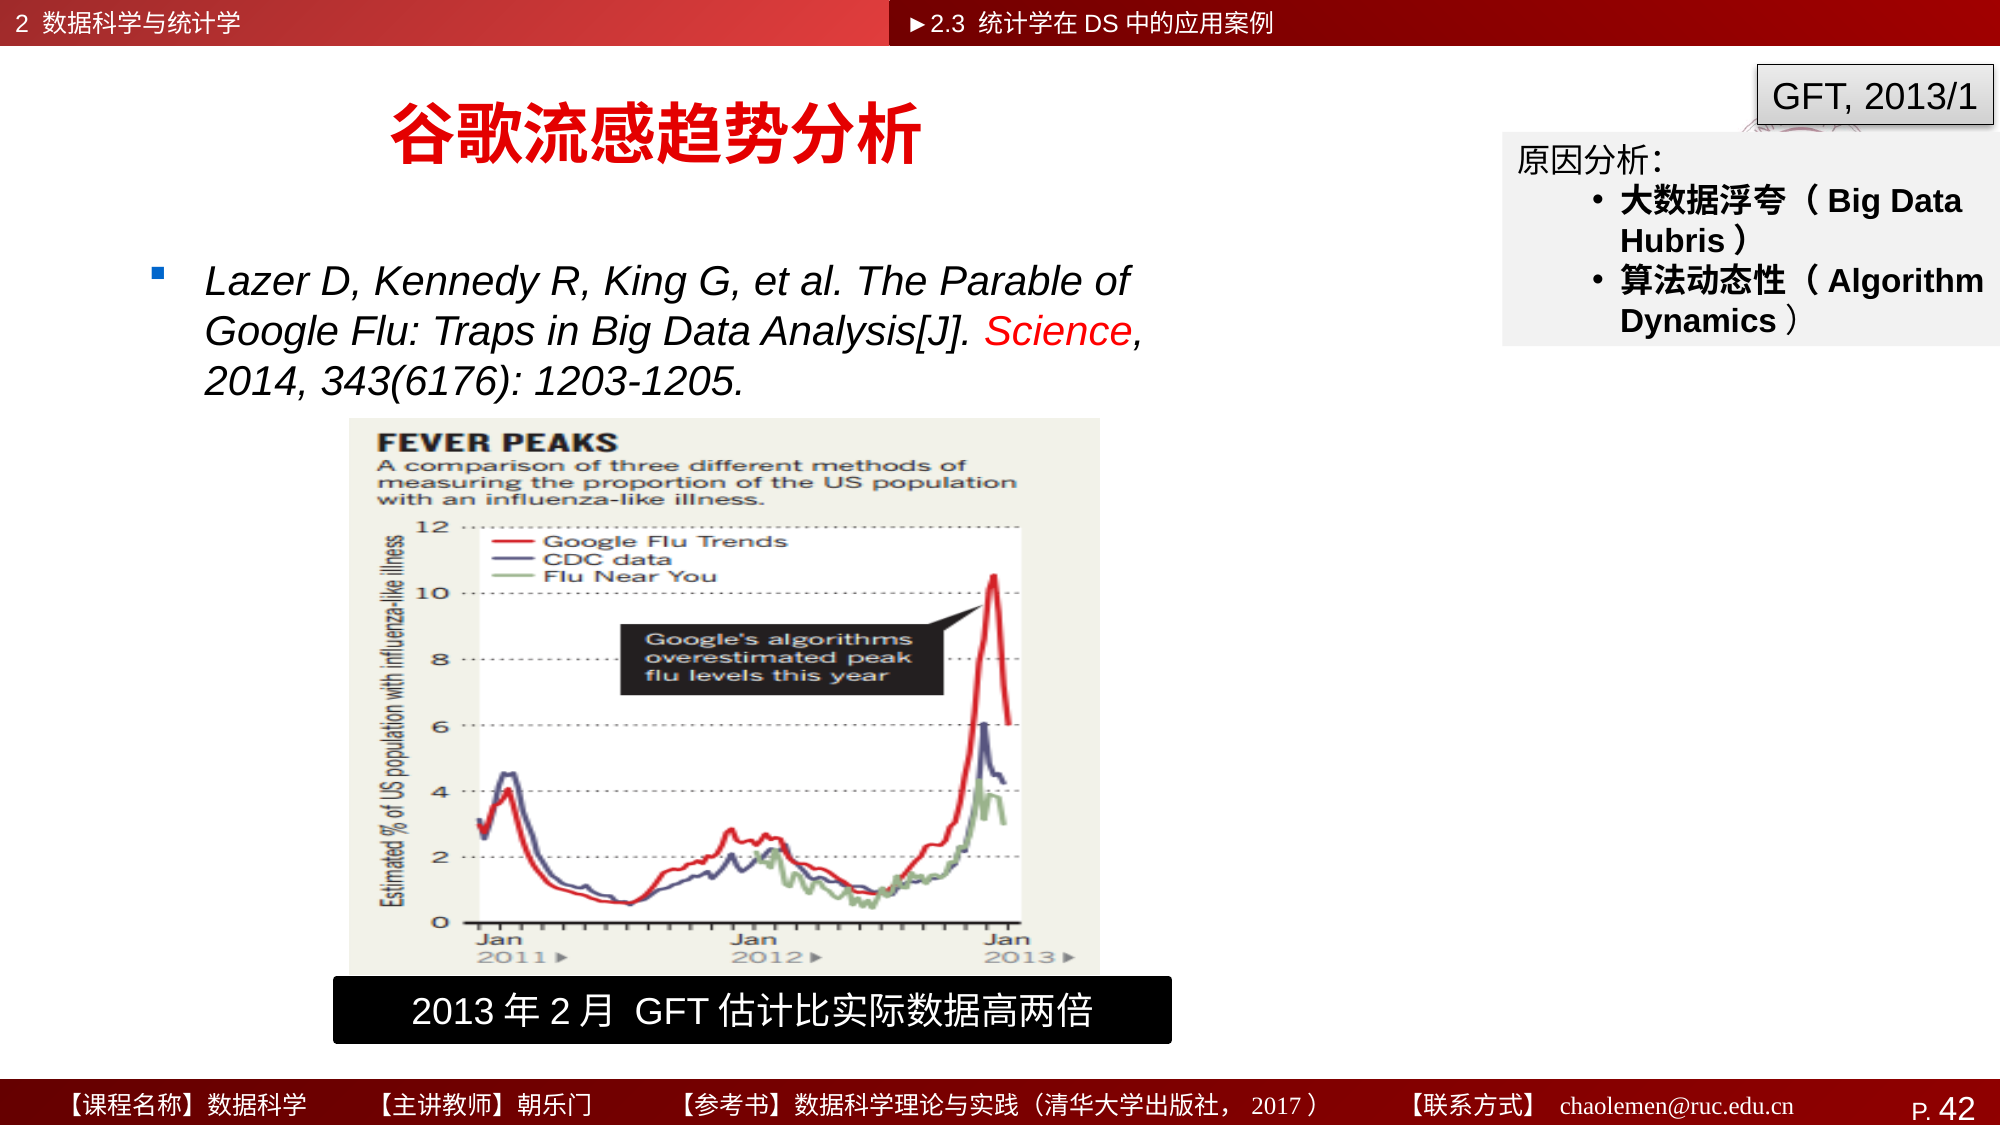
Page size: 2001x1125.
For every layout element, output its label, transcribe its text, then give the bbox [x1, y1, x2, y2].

picture [1720, 102, 1883, 131]
list 2 数据科学与统计学 [0, 0, 725, 43]
text_box 2013年2月 GFT估计比实际数据高两倍 [333, 976, 1172, 1044]
list Lazer D, Kennedy R, King G, et al. The Parable of Google Flu: Traps in Big Data Analysis[J]. Science, 2014, 343(6176): 1203-1205. [133, 245, 1249, 1028]
picture [349, 418, 1100, 975]
text_box 原因分析： 大数据浮夸（Big Data Hubris） 算法动态性（Algorithm Dynamics） [1502, 131, 2000, 347]
title 谷歌流感趋势分析 [64, 64, 1249, 200]
text_box GFT, 2013/1 [1757, 64, 1994, 125]
list ►2.3 统计学在DS中的应用案例 [890, 0, 1343, 150]
